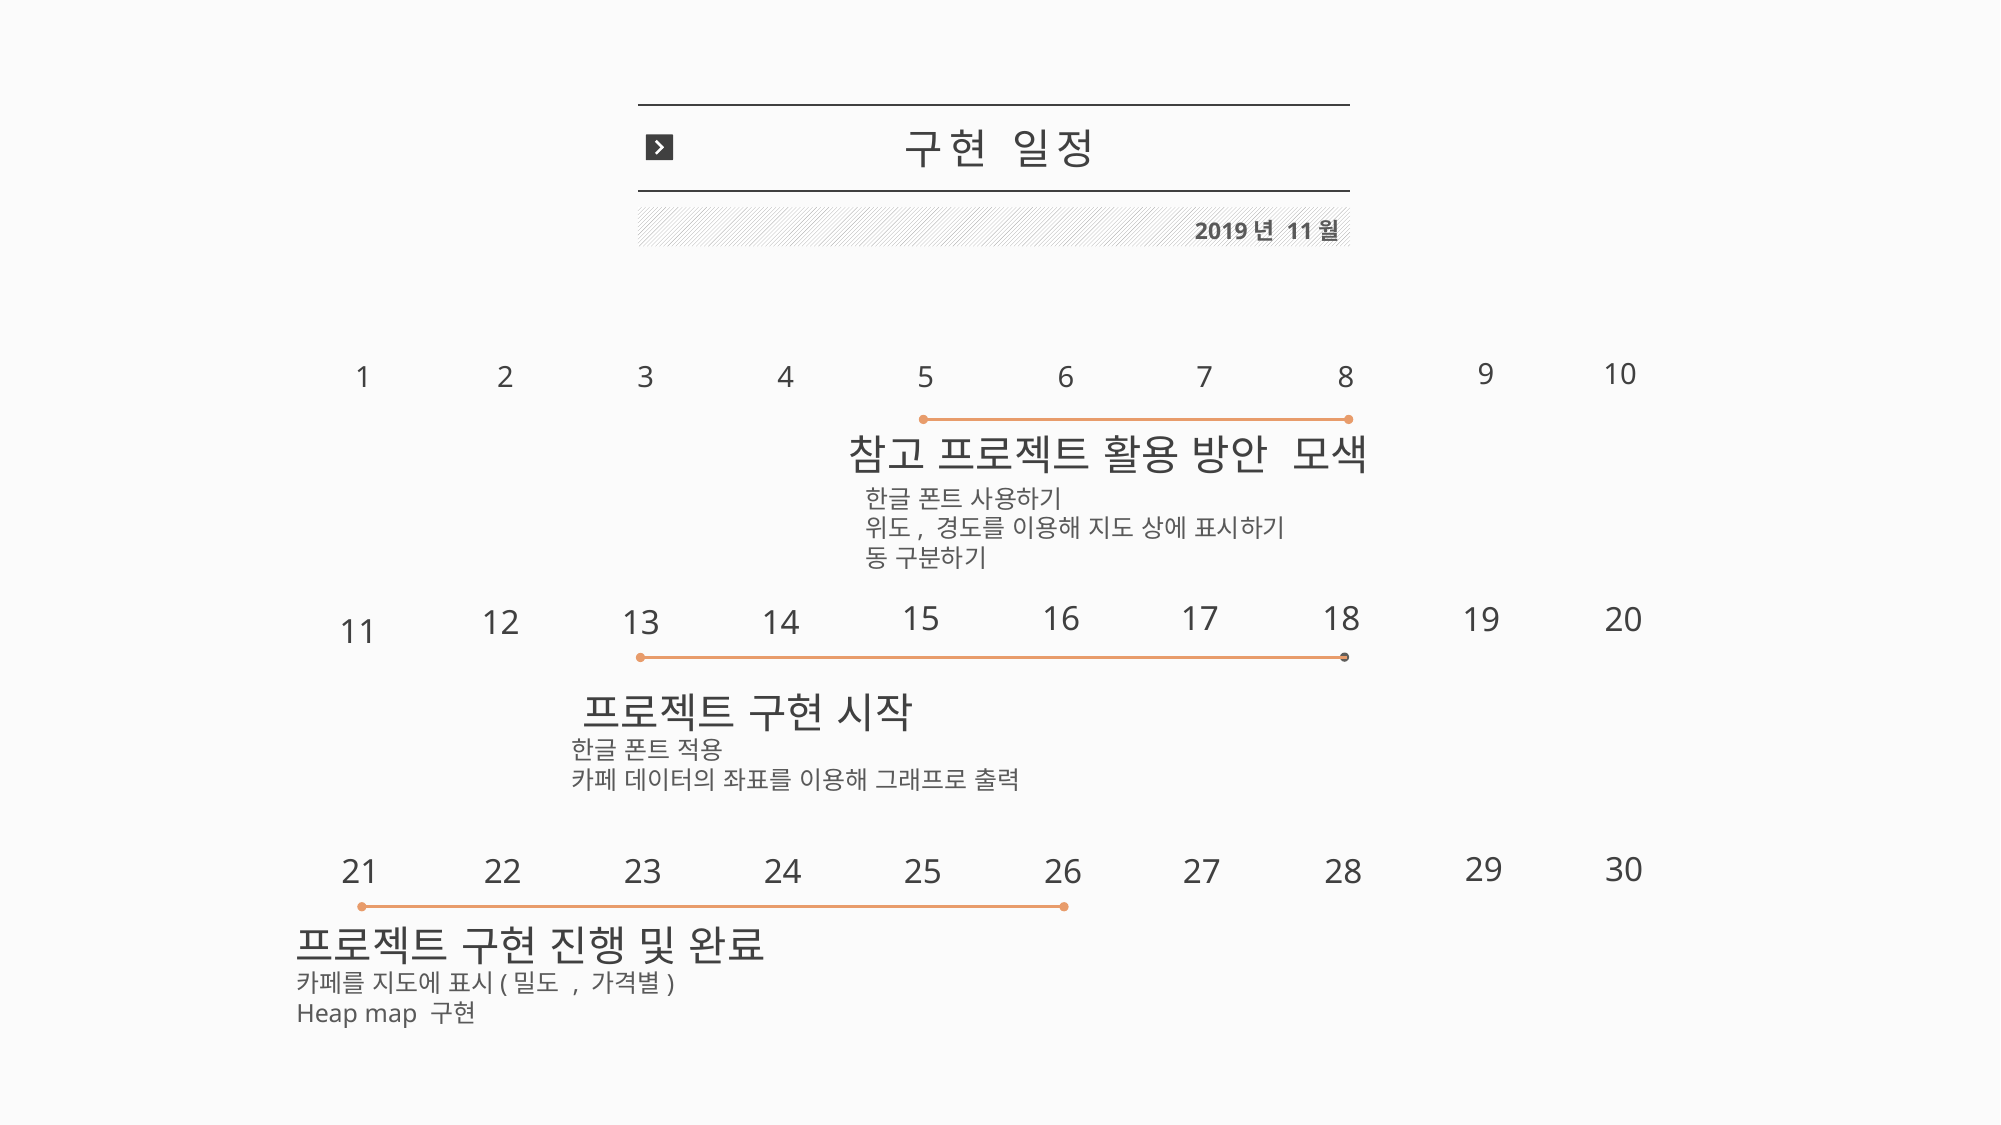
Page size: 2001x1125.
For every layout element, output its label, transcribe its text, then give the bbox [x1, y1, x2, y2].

text_box 3 [622, 351, 669, 401]
text_box 26 [1029, 843, 1097, 898]
text_box 카페를 지도에 표시(밀도 , 가격별) Heap map 구현 [281, 960, 689, 1035]
text_box [1339, 651, 1351, 663]
text_box 17 [1166, 589, 1234, 644]
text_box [645, 134, 674, 161]
text_box 프로젝트 구현 진행 및 완료 [280, 912, 781, 978]
text_box 25 [889, 843, 957, 898]
text_box 22 [468, 843, 537, 898]
text_box 한글 폰트 사용하기 위도, 경도를 이용해 지도 상에 표시하기 동 구분하기 [850, 475, 1302, 581]
text_box [1058, 901, 1070, 913]
text_box 18 [1307, 589, 1375, 644]
text_box 프로젝트 구현 시작 [567, 679, 929, 727]
text_box 한글 폰트 적용 카페 데이터의 좌표를 이용해 그래프로 출력 [556, 727, 1036, 802]
text_box 12 [466, 593, 535, 649]
text_box 8 [1323, 351, 1370, 401]
text_box 2 [482, 351, 529, 401]
text_box 9 [1462, 348, 1510, 399]
text_box [634, 651, 646, 664]
text_box 2019년 11월 [1180, 203, 1355, 252]
text_box 29 [1450, 841, 1518, 896]
text_box 11 [324, 603, 393, 658]
text_box 구현 일정 [889, 115, 1111, 181]
text_box 27 [1168, 843, 1236, 898]
text_box 13 [607, 593, 675, 649]
text_box 16 [1027, 589, 1095, 644]
text_box 28 [1309, 843, 1378, 898]
text_box 21 [326, 843, 395, 898]
text_box 10 [1588, 348, 1652, 399]
text_box 23 [609, 843, 677, 898]
text_box 5 [902, 351, 949, 401]
text_box 24 [749, 843, 817, 898]
text_box 15 [887, 589, 955, 644]
text_box [356, 901, 368, 912]
text_box 30 [1590, 841, 1658, 896]
text_box [917, 413, 930, 426]
text_box 14 [746, 593, 815, 649]
text_box 6 [1042, 351, 1090, 401]
text_box 7 [1181, 351, 1228, 401]
text_box 4 [762, 351, 809, 401]
text_box 19 [1447, 591, 1516, 646]
text_box [637, 206, 1180, 247]
text_box 참고 프로젝트 활용 방안 모색 [833, 421, 1396, 487]
text_box 20 [1589, 591, 1658, 646]
text_box 1 [340, 351, 387, 401]
text_box [1343, 413, 1355, 426]
